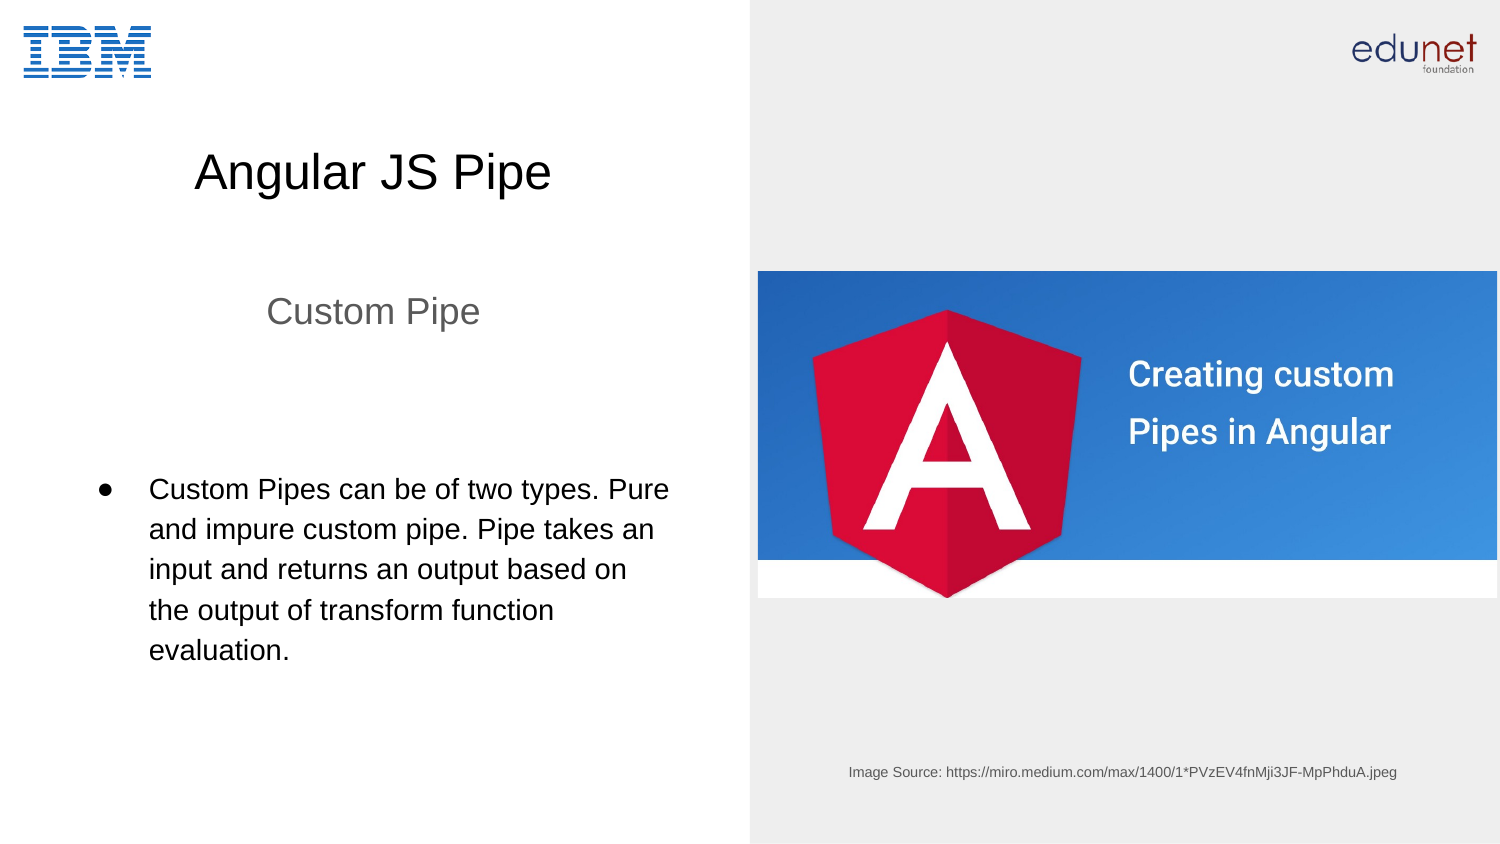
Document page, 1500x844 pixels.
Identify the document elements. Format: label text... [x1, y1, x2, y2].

title Angular JS Pipe [41, 117, 706, 223]
list Custom Pipes can be of two types. Pure and impure custom pipe. Pipe takes an input and returns an output based on the output of transform function evaluation. [58, 421, 689, 710]
list Image Source: https://miro.medium.com/max/1400/1*PVzEV4fnMji3JF-MpPhduA.jpeg [773, 744, 1473, 800]
picture [757, 270, 1498, 598]
picture [1350, 26, 1480, 78]
picture [23, 26, 151, 78]
subtitle Custom Pipe [41, 257, 706, 363]
